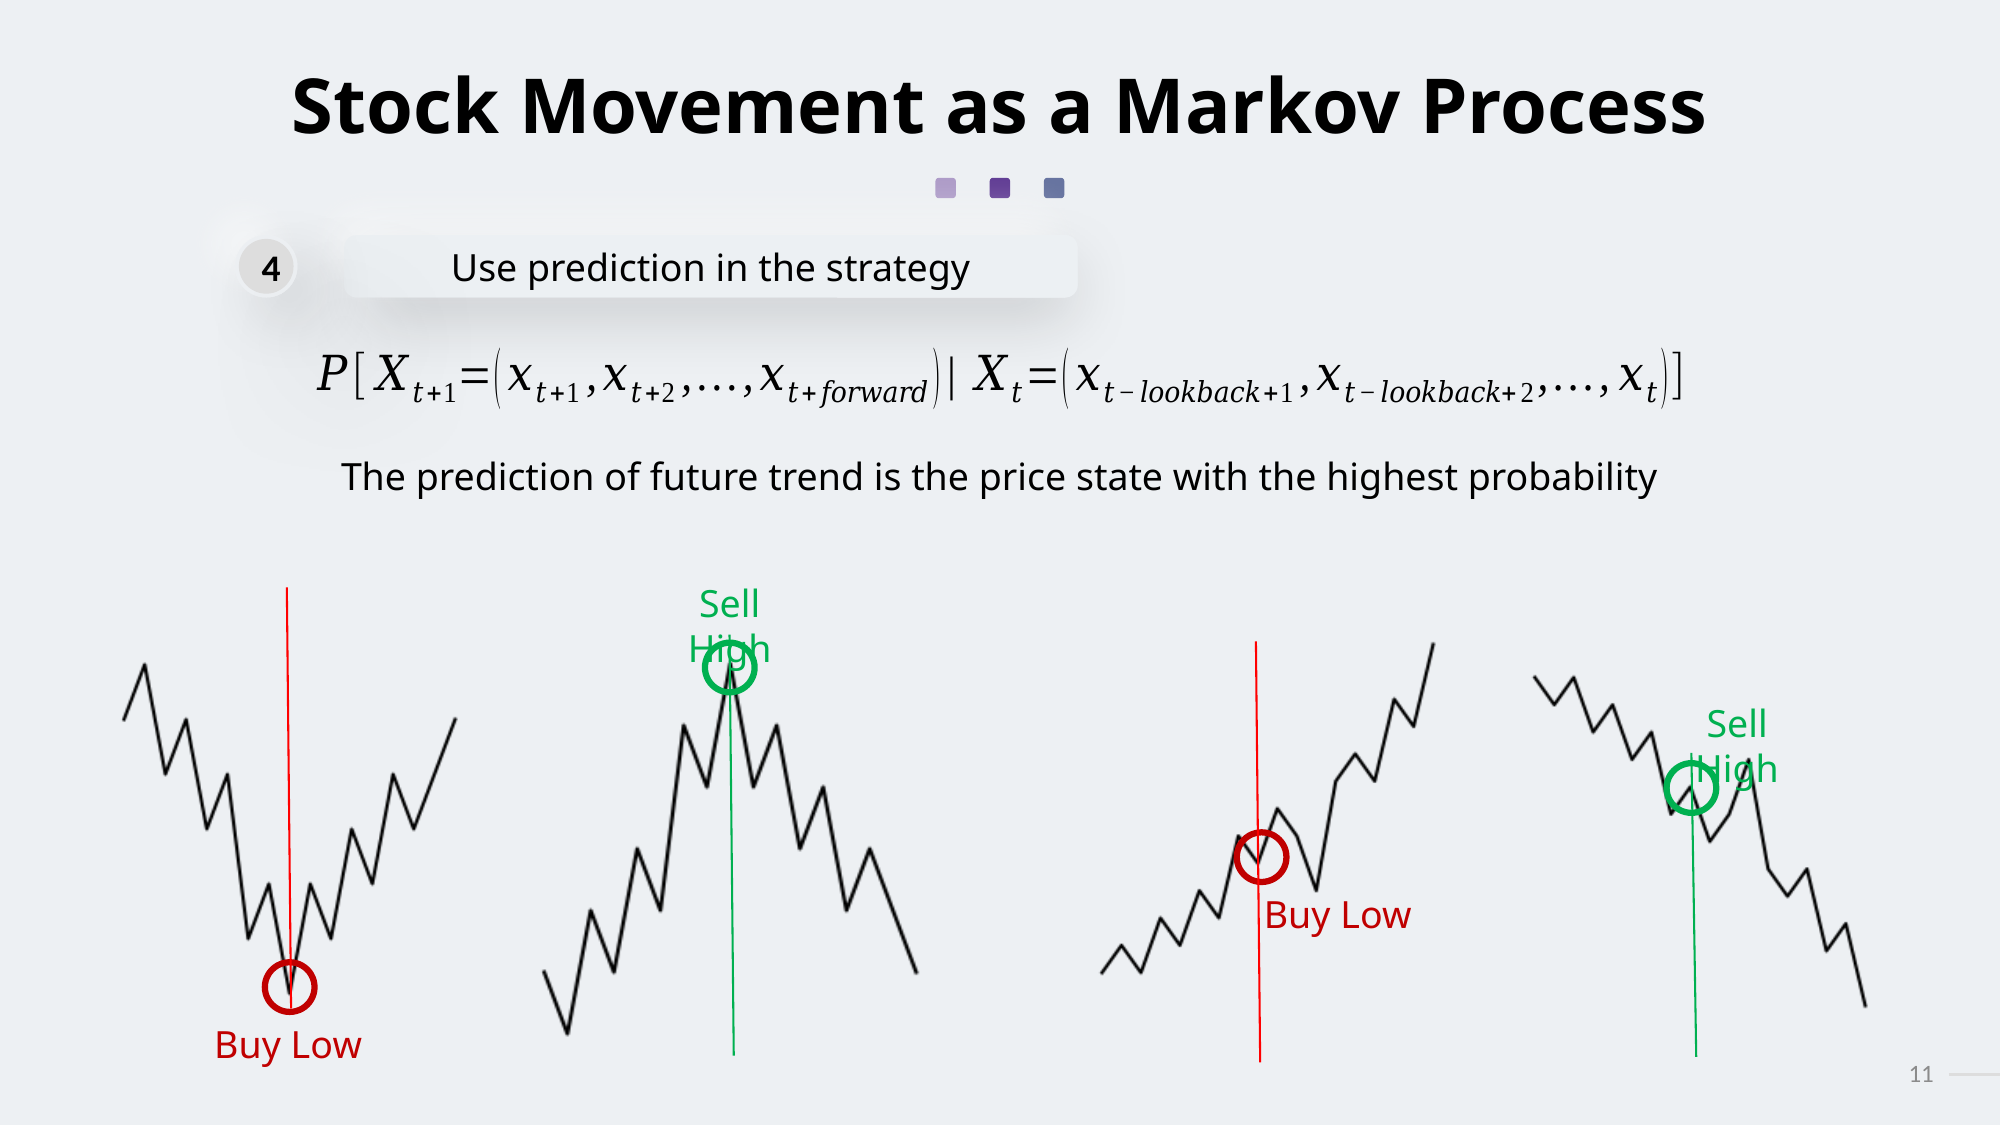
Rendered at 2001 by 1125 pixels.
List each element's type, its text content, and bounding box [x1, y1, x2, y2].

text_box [1255, 641, 1261, 1063]
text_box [286, 587, 292, 1009]
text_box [460, 572, 989, 1111]
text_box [1691, 752, 1697, 1057]
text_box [729, 634, 734, 1056]
title Stock Movement as a Markov Process [137, 59, 1863, 158]
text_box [1460, 605, 1929, 1074]
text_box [49, 592, 519, 1075]
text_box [1027, 572, 1497, 1041]
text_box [235, 235, 298, 298]
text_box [344, 235, 1078, 298]
